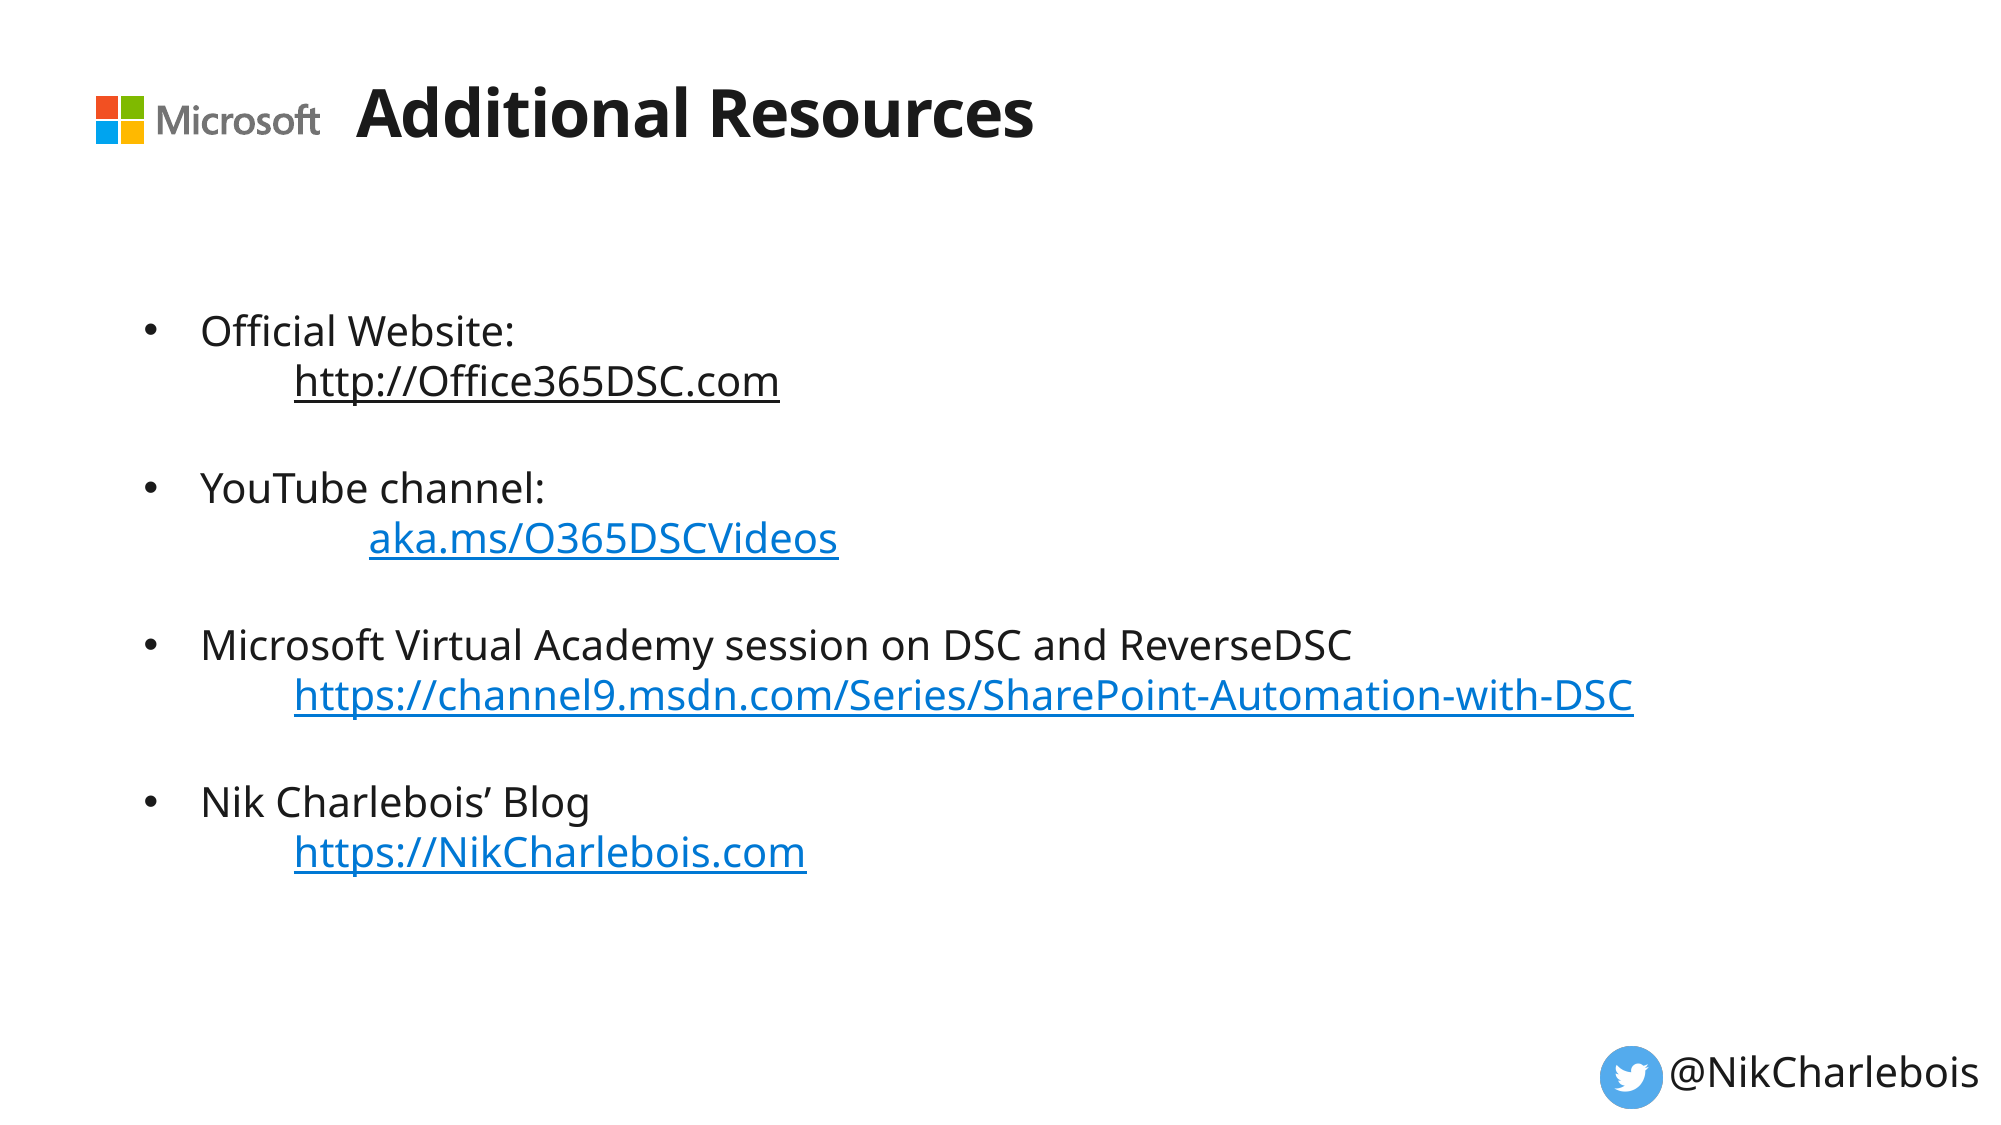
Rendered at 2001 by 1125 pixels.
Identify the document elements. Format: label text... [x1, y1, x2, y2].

text_box @NikCharlebois [1668, 1046, 1995, 1097]
text_box Additional Resources [341, 70, 1842, 162]
picture [1600, 1045, 1663, 1109]
text_box Official Website: http://Office365DSC.com YouTube channel: aka.ms/O365DSCVideos Microsoft Virtual Academy session on DSC and ReverseDSC https://channel9.msdn.com/Series/SharePoint-Automation-with-DSC Nik Charlebois’ Blog https://NikCharlebois.com [143, 304, 1932, 883]
